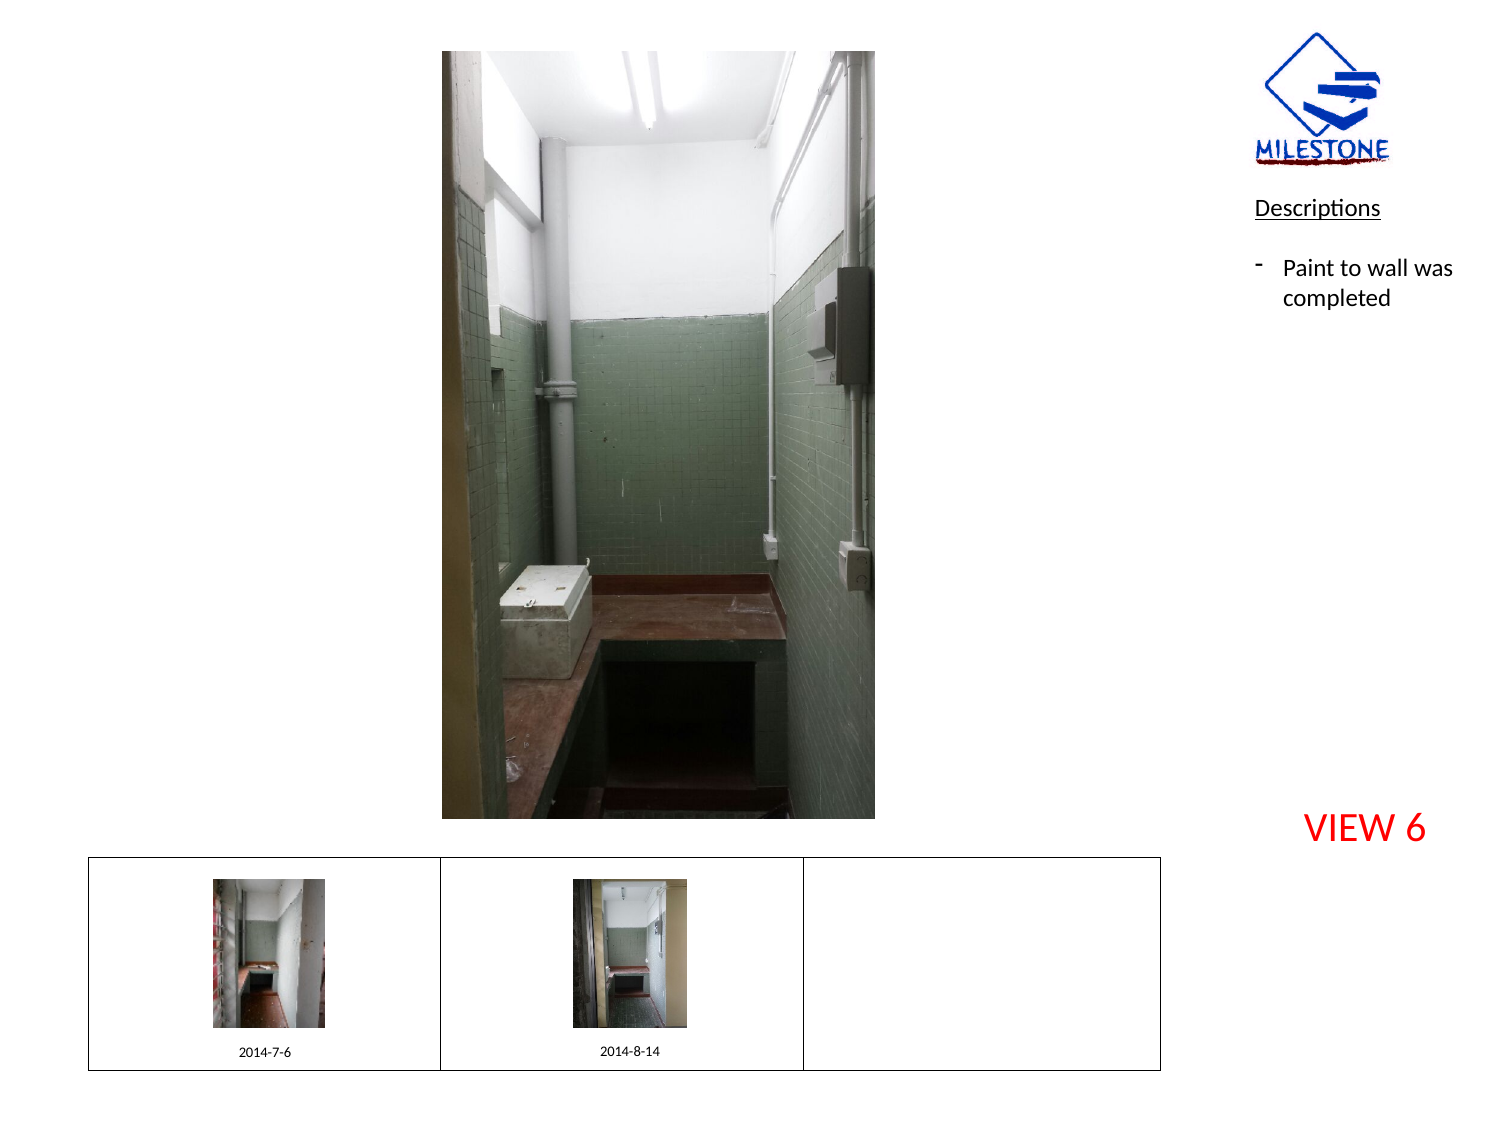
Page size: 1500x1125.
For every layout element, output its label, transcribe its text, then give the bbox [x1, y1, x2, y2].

text_box VIEW 6 [1289, 792, 1481, 846]
picture [442, 50, 875, 820]
table_header [804, 858, 1160, 1070]
table_header [89, 858, 440, 1070]
text_box 2014-7-6 [224, 1036, 307, 1068]
picture [573, 879, 687, 1028]
picture [1222, 15, 1419, 186]
text_box 2014-8-14 [585, 1036, 675, 1067]
picture [213, 879, 325, 1028]
table_header [441, 858, 803, 1070]
text_box Descriptions Paint to wall was completed [1240, 184, 1481, 349]
